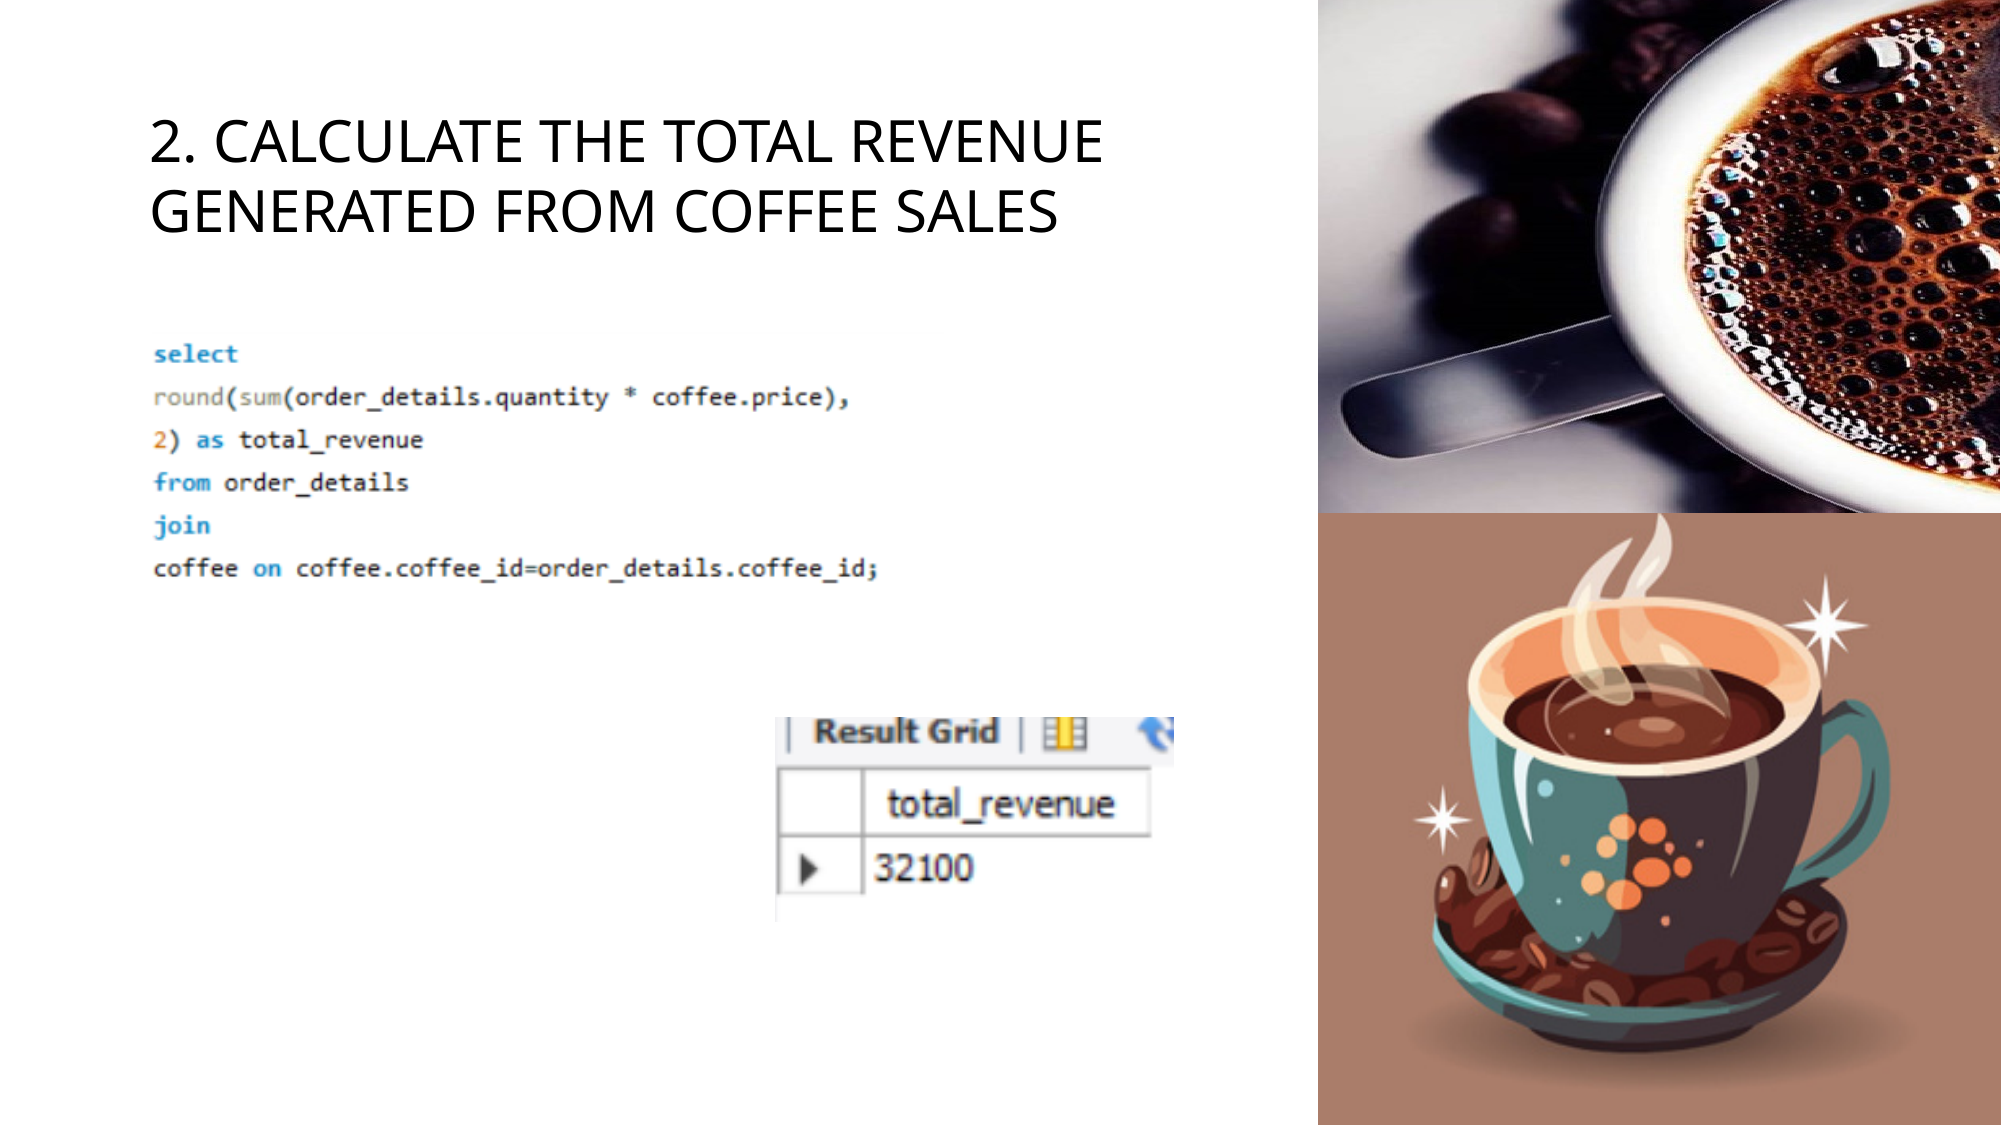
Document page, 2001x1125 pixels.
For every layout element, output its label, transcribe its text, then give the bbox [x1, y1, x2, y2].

title 2. CALCULATE THE TOTAL REVENUE GENERATED FROM COFFEE SALES [134, 78, 1157, 270]
picture [151, 332, 944, 585]
picture [775, 717, 1174, 922]
picture [1318, 0, 2001, 1125]
